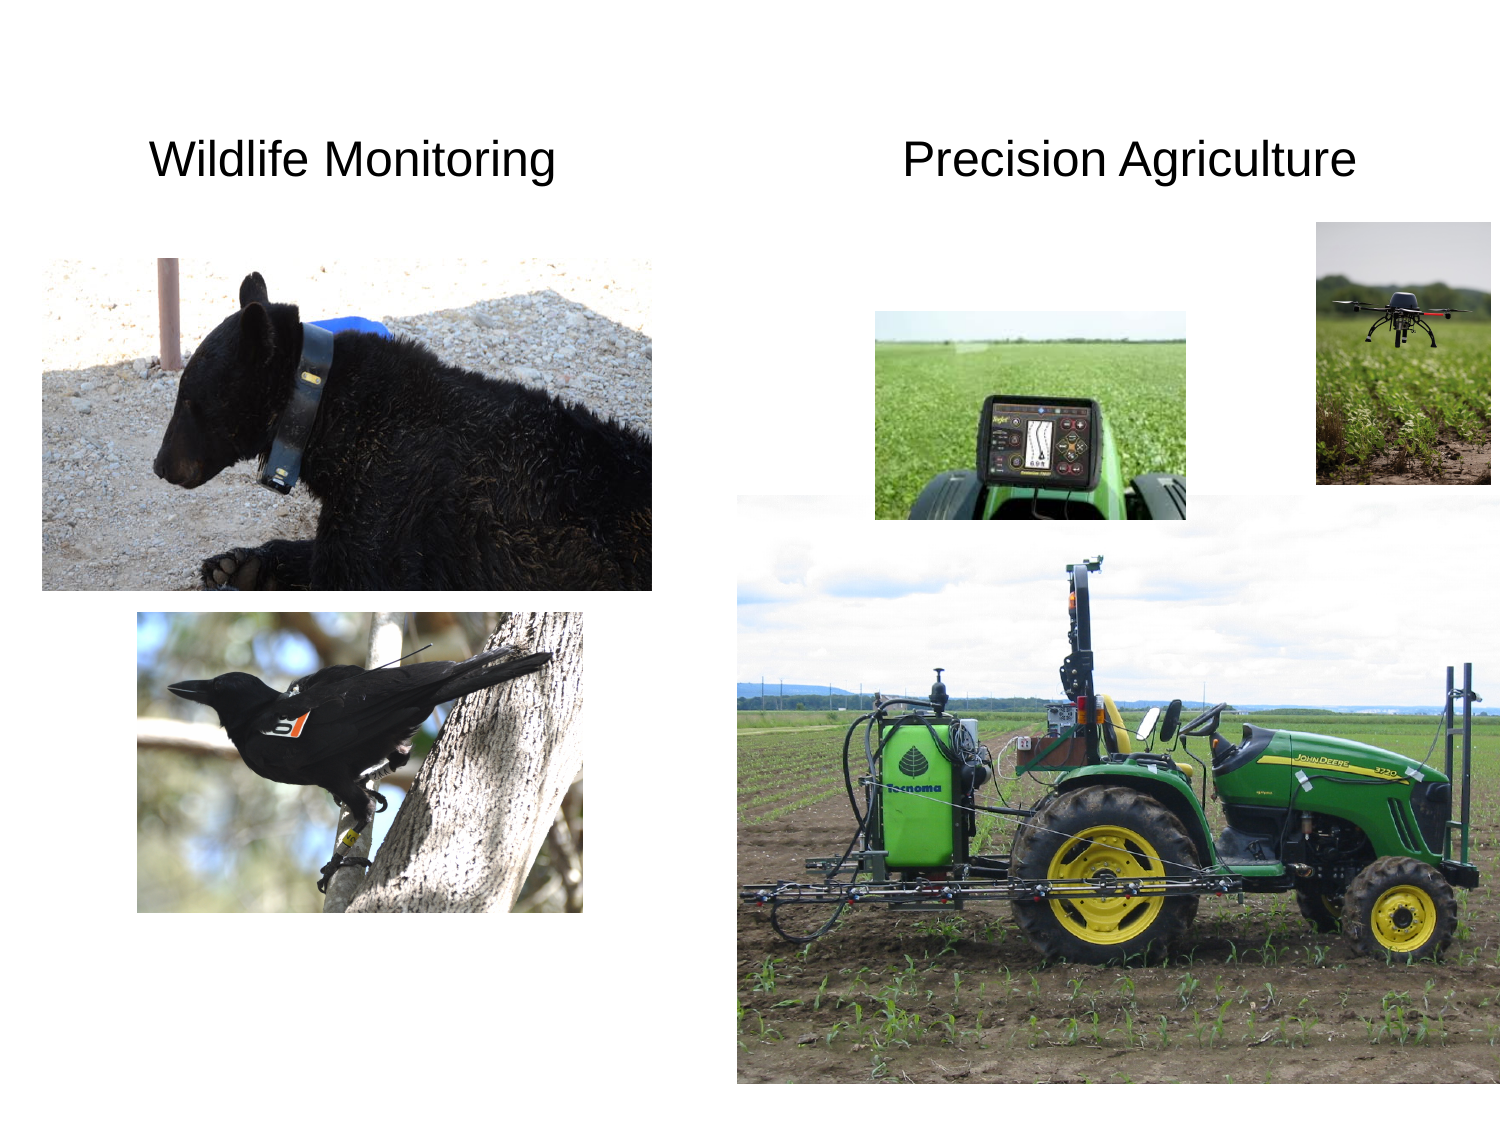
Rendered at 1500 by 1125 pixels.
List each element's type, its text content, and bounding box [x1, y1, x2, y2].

picture [42, 258, 652, 591]
picture [1315, 222, 1491, 485]
text_box Wildlife Monitoring [133, 119, 586, 195]
text_box Precision Agriculture [887, 118, 1373, 194]
picture [137, 612, 583, 913]
picture [737, 310, 1500, 1084]
